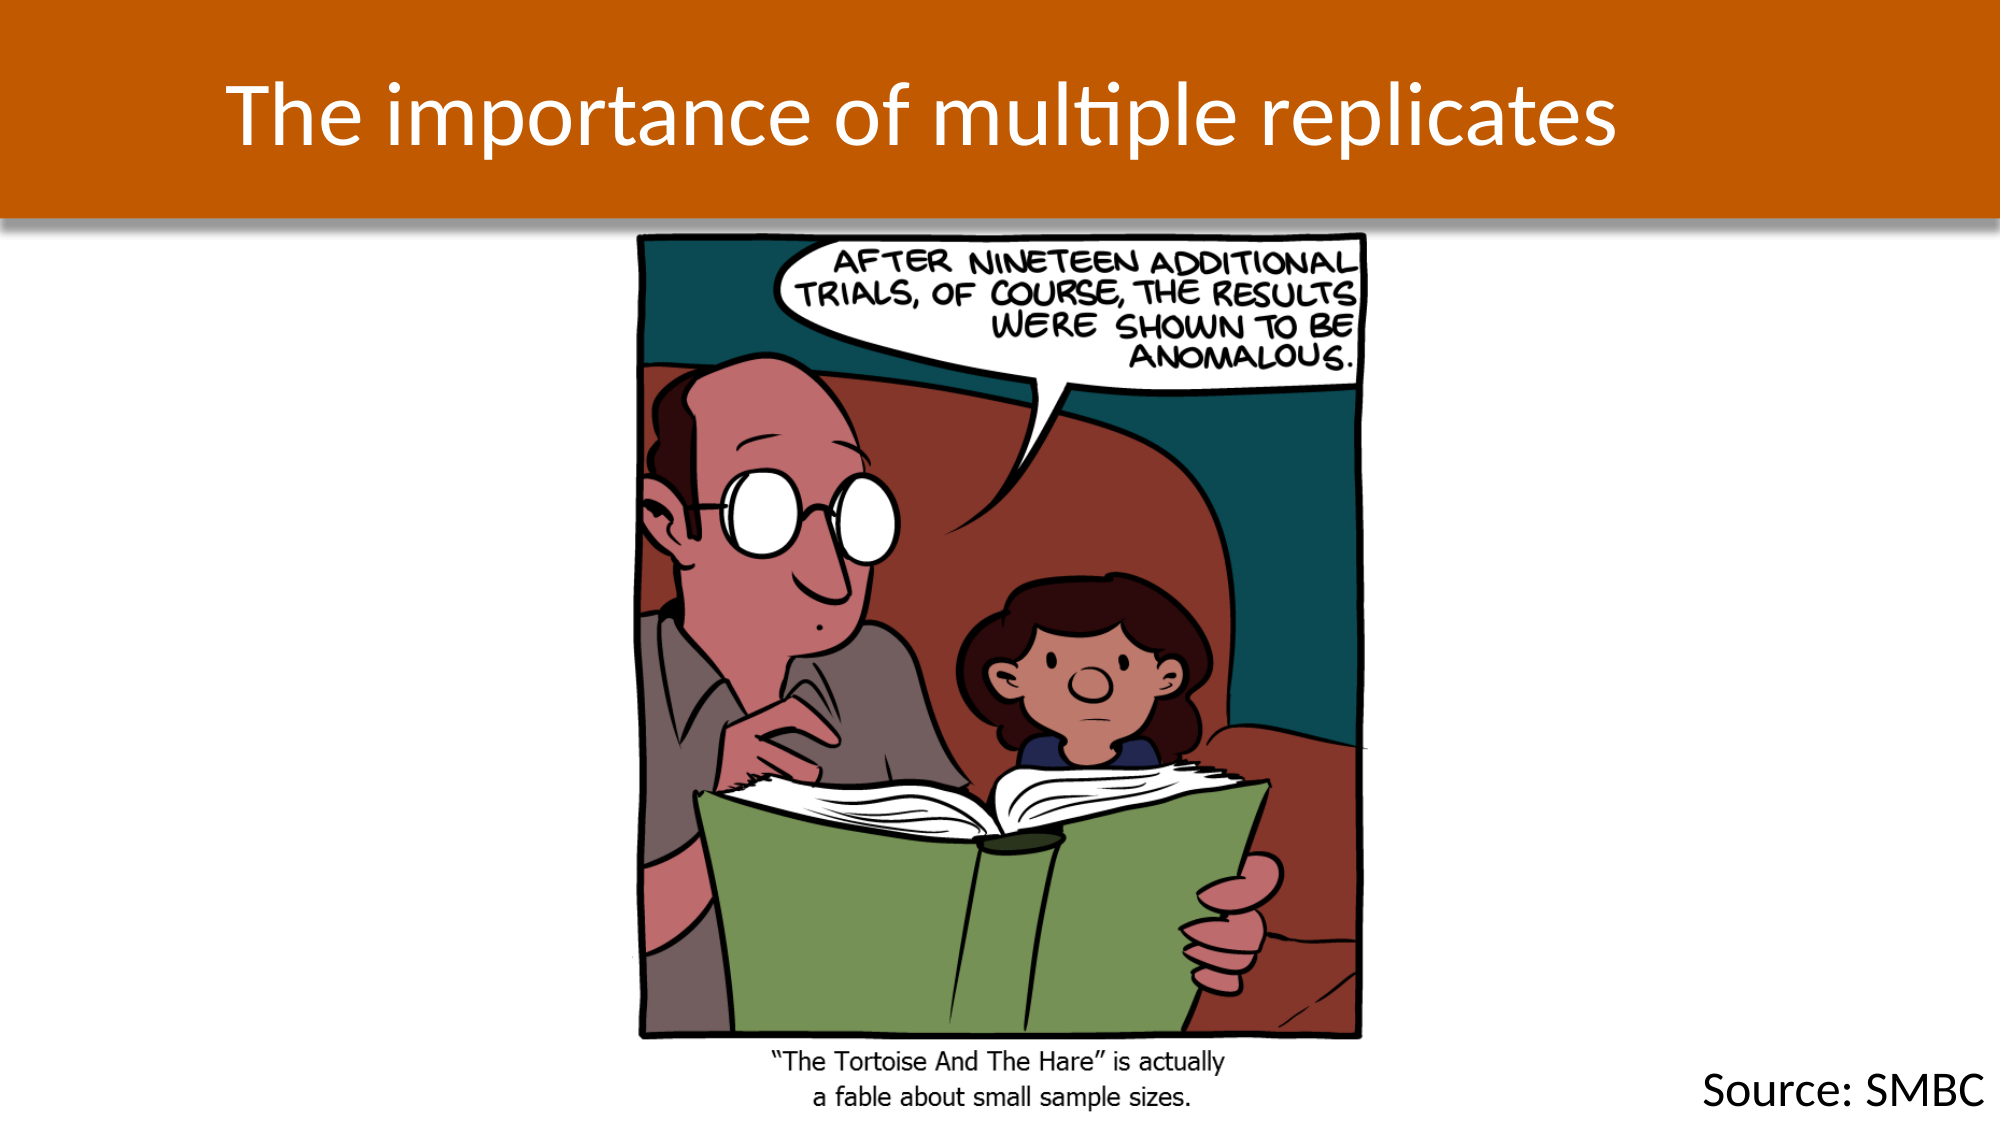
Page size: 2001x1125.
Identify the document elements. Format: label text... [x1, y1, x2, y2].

picture [632, 230, 1368, 1120]
text_box Source: SMBC [1622, 1049, 2000, 1124]
text_box [0, 0, 2000, 219]
text_box The importance of multiple replicates [210, 17, 2000, 201]
